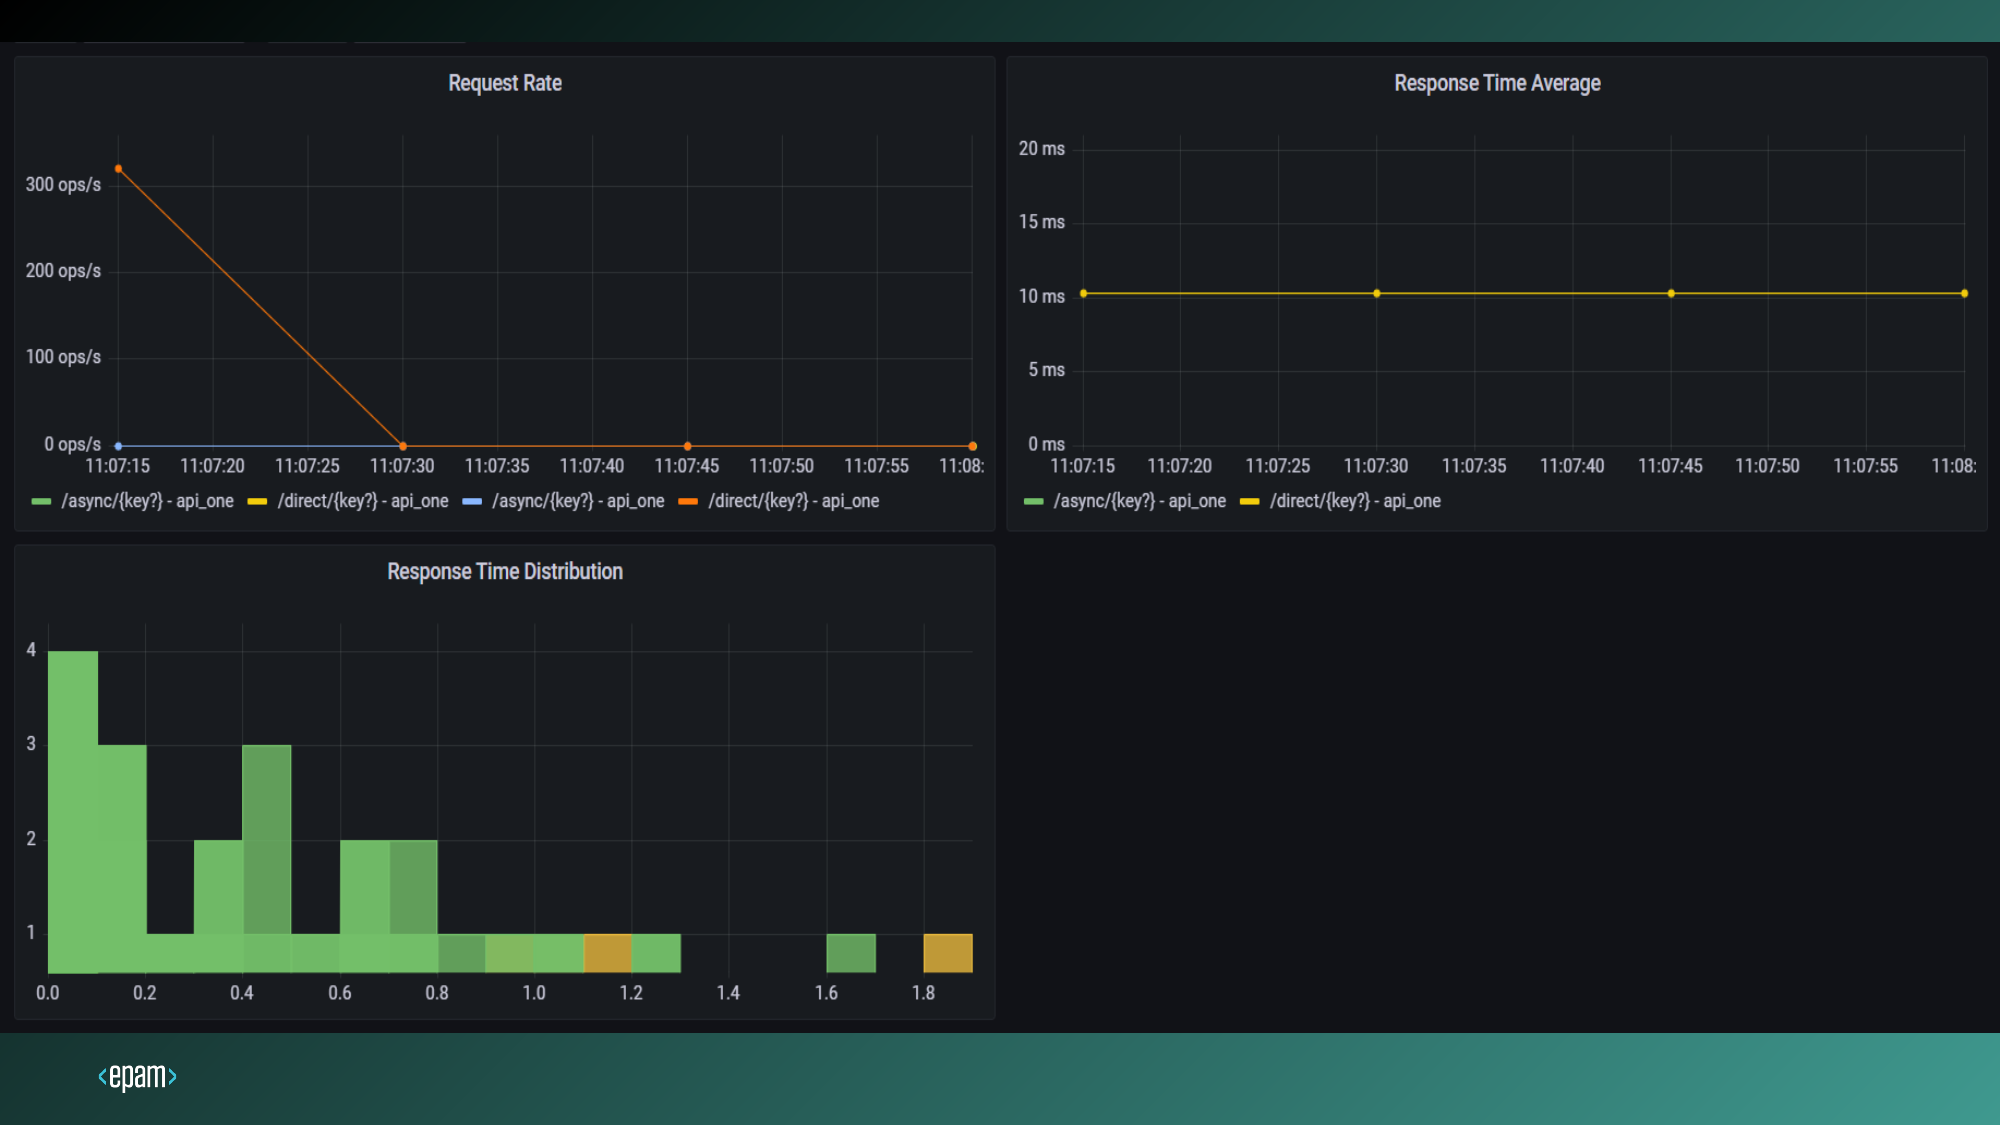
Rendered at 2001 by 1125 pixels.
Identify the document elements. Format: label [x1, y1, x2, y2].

picture [0, 42, 2000, 1034]
